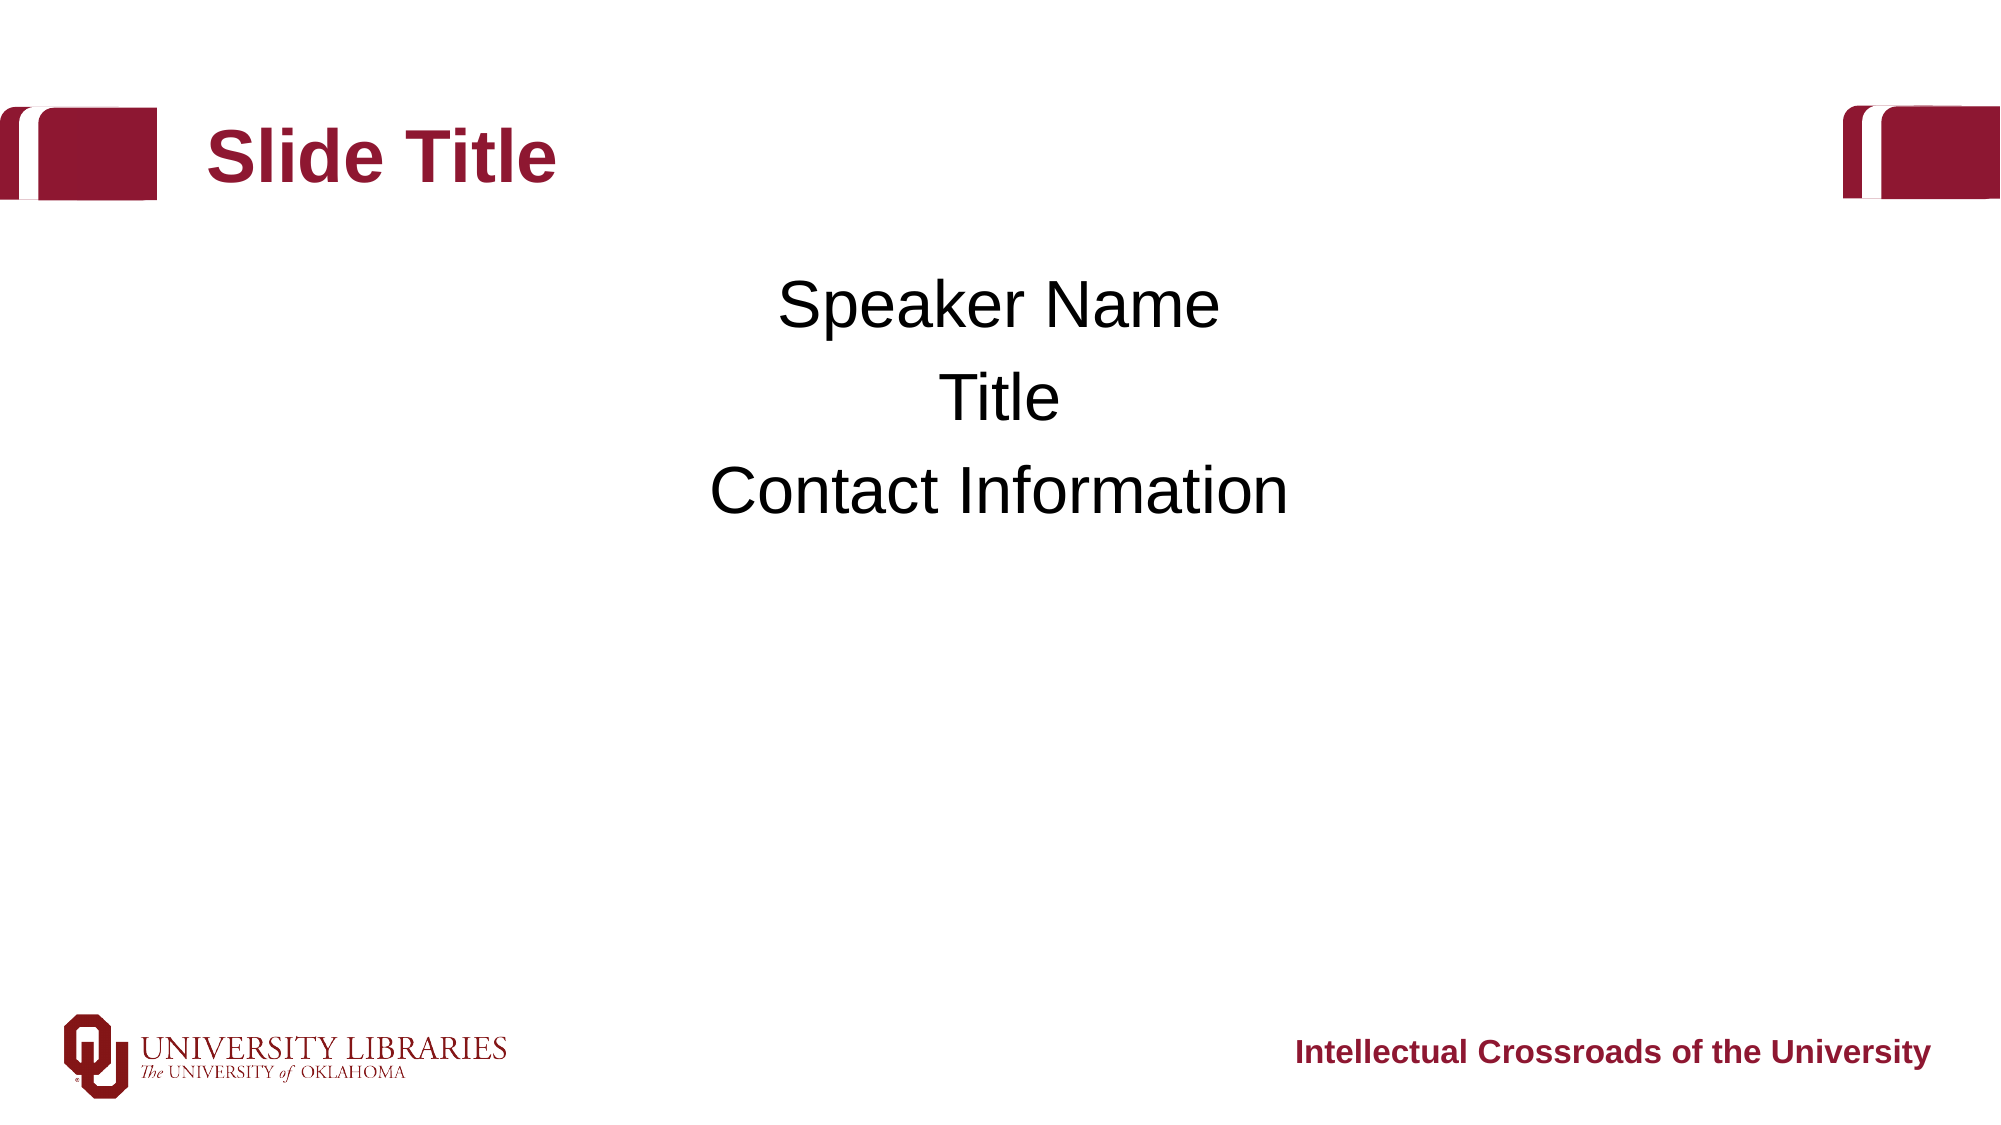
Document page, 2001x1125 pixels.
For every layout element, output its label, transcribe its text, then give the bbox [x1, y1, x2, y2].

text_box Speaker Name Title Contact Information [99, 262, 1900, 939]
title Slide Title [191, 110, 1394, 193]
picture [41, 988, 532, 1112]
